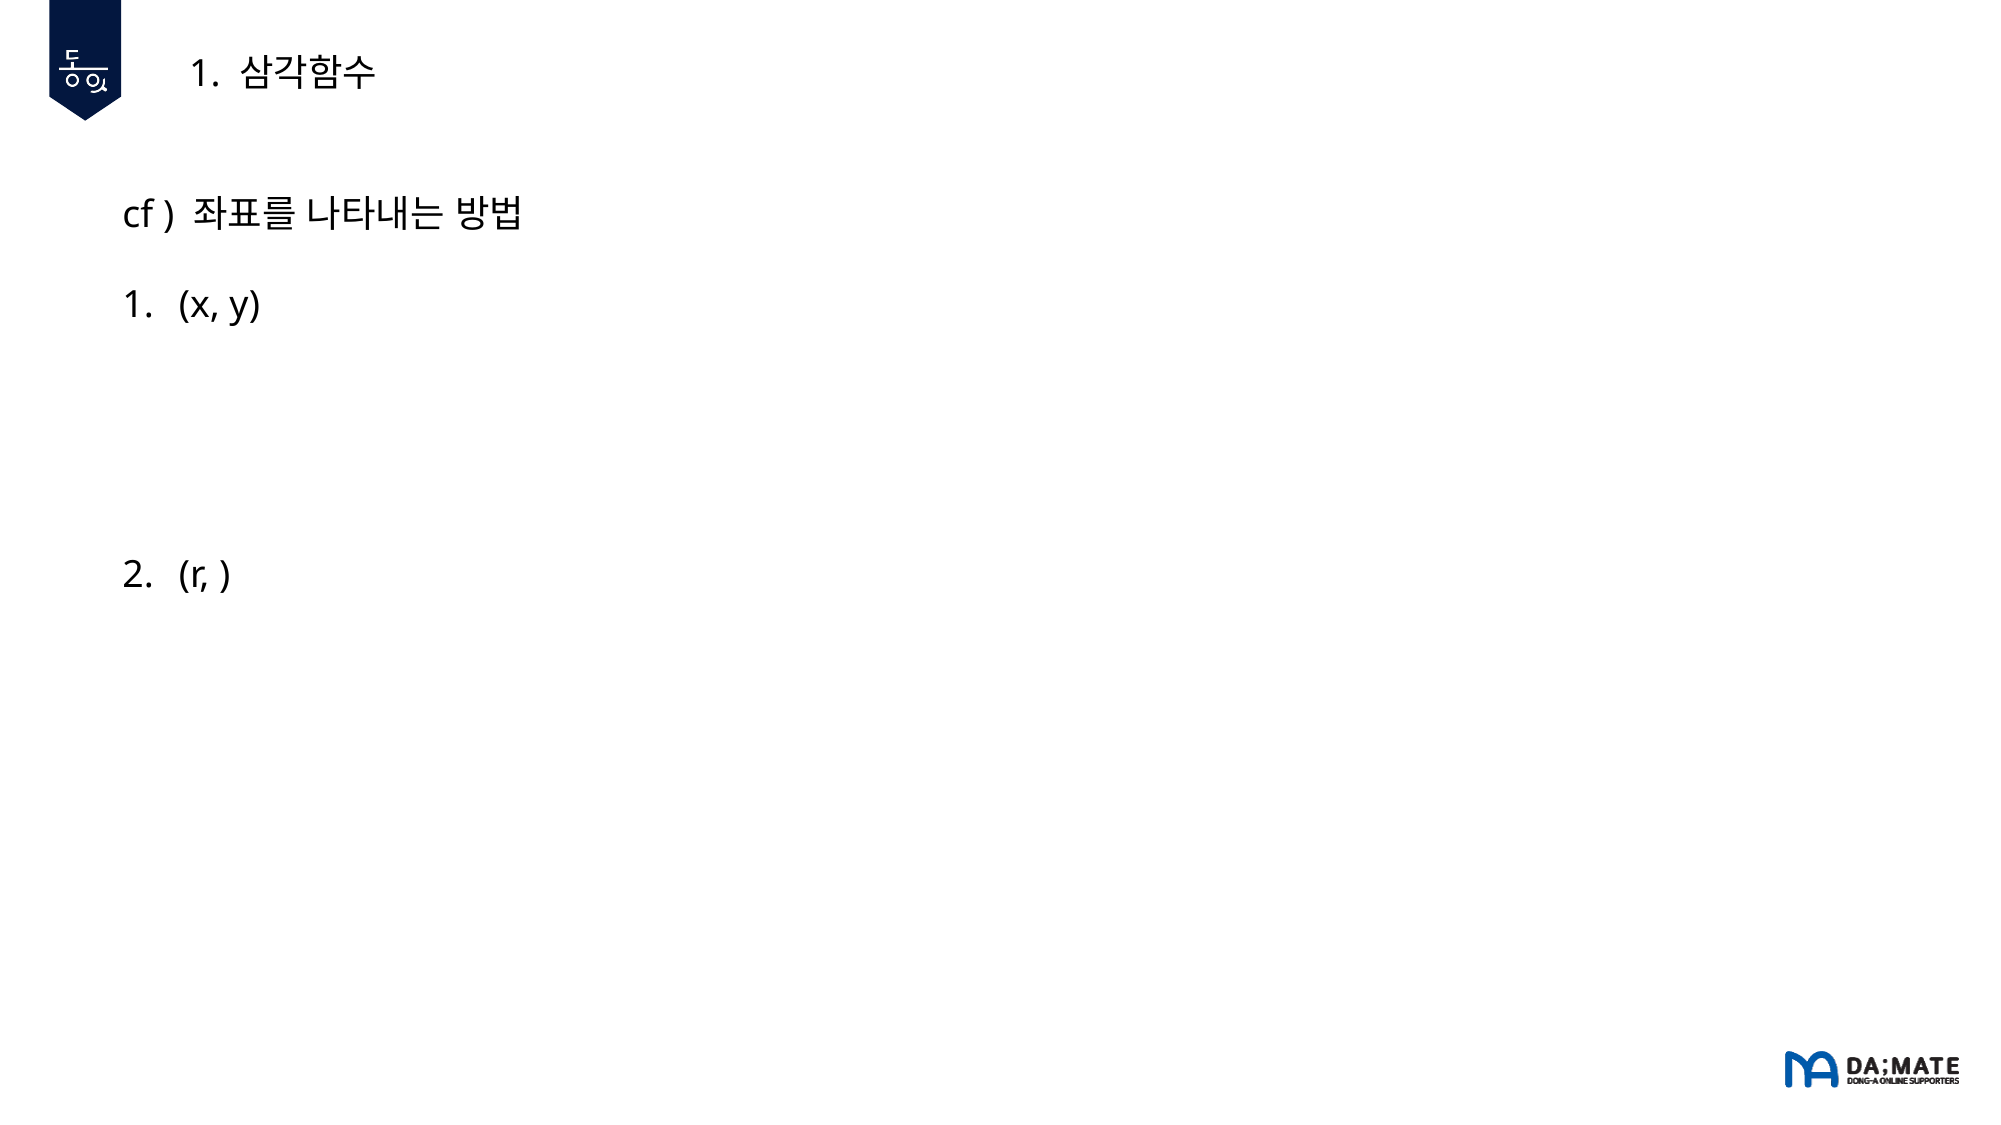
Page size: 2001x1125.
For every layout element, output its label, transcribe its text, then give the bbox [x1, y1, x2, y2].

picture [59, 50, 108, 93]
picture [1769, 1031, 1991, 1114]
text_box [48, 0, 123, 122]
text_box 1. 삼각함수 [174, 41, 393, 101]
